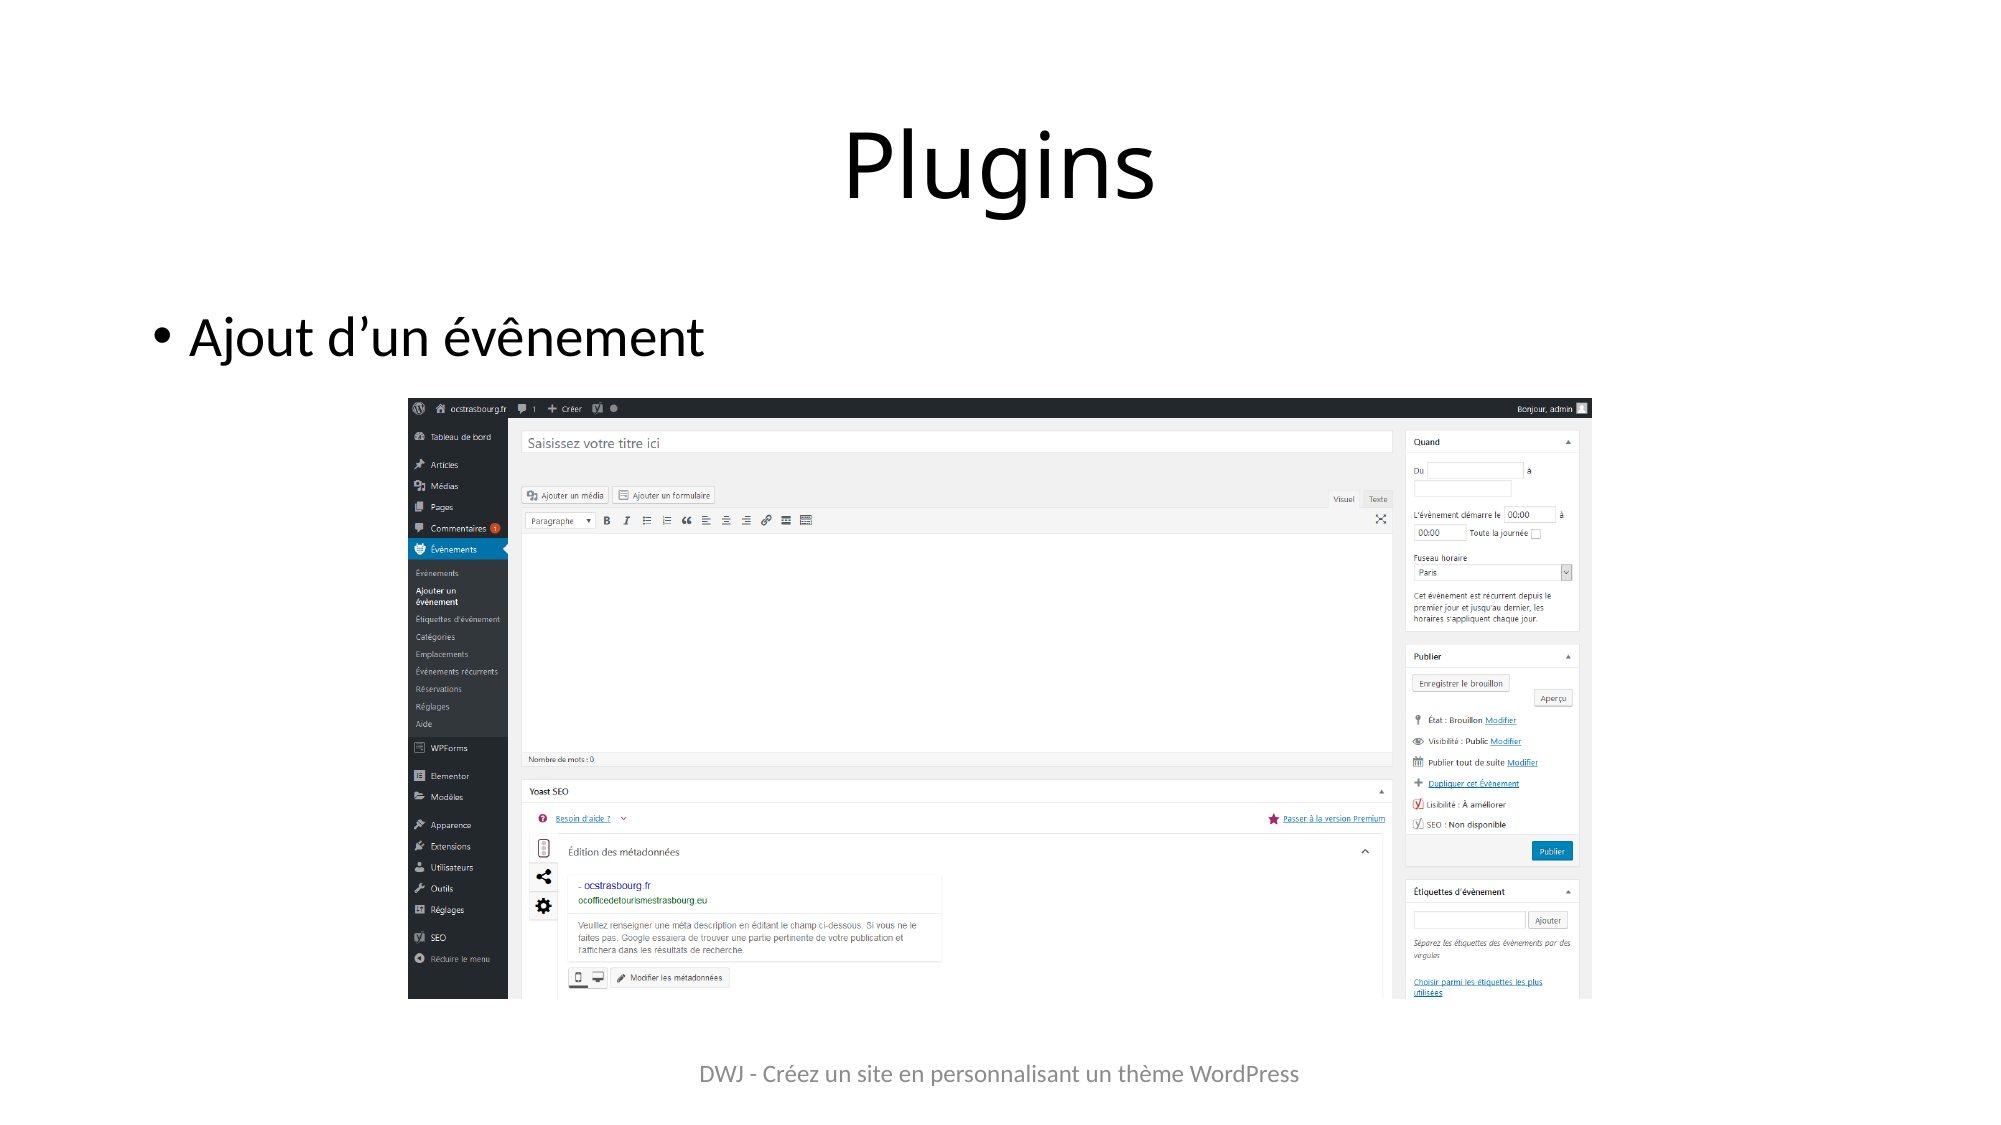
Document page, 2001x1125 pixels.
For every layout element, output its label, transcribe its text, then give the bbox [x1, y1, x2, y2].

picture [415, 545, 425, 554]
title Plugins [137, 59, 1863, 278]
picture [408, 398, 1592, 1000]
list Ajout d’un évênement [137, 299, 1863, 377]
footer DWJ - Créez un site en personnalisant un thème WordPress [662, 1042, 1338, 1103]
